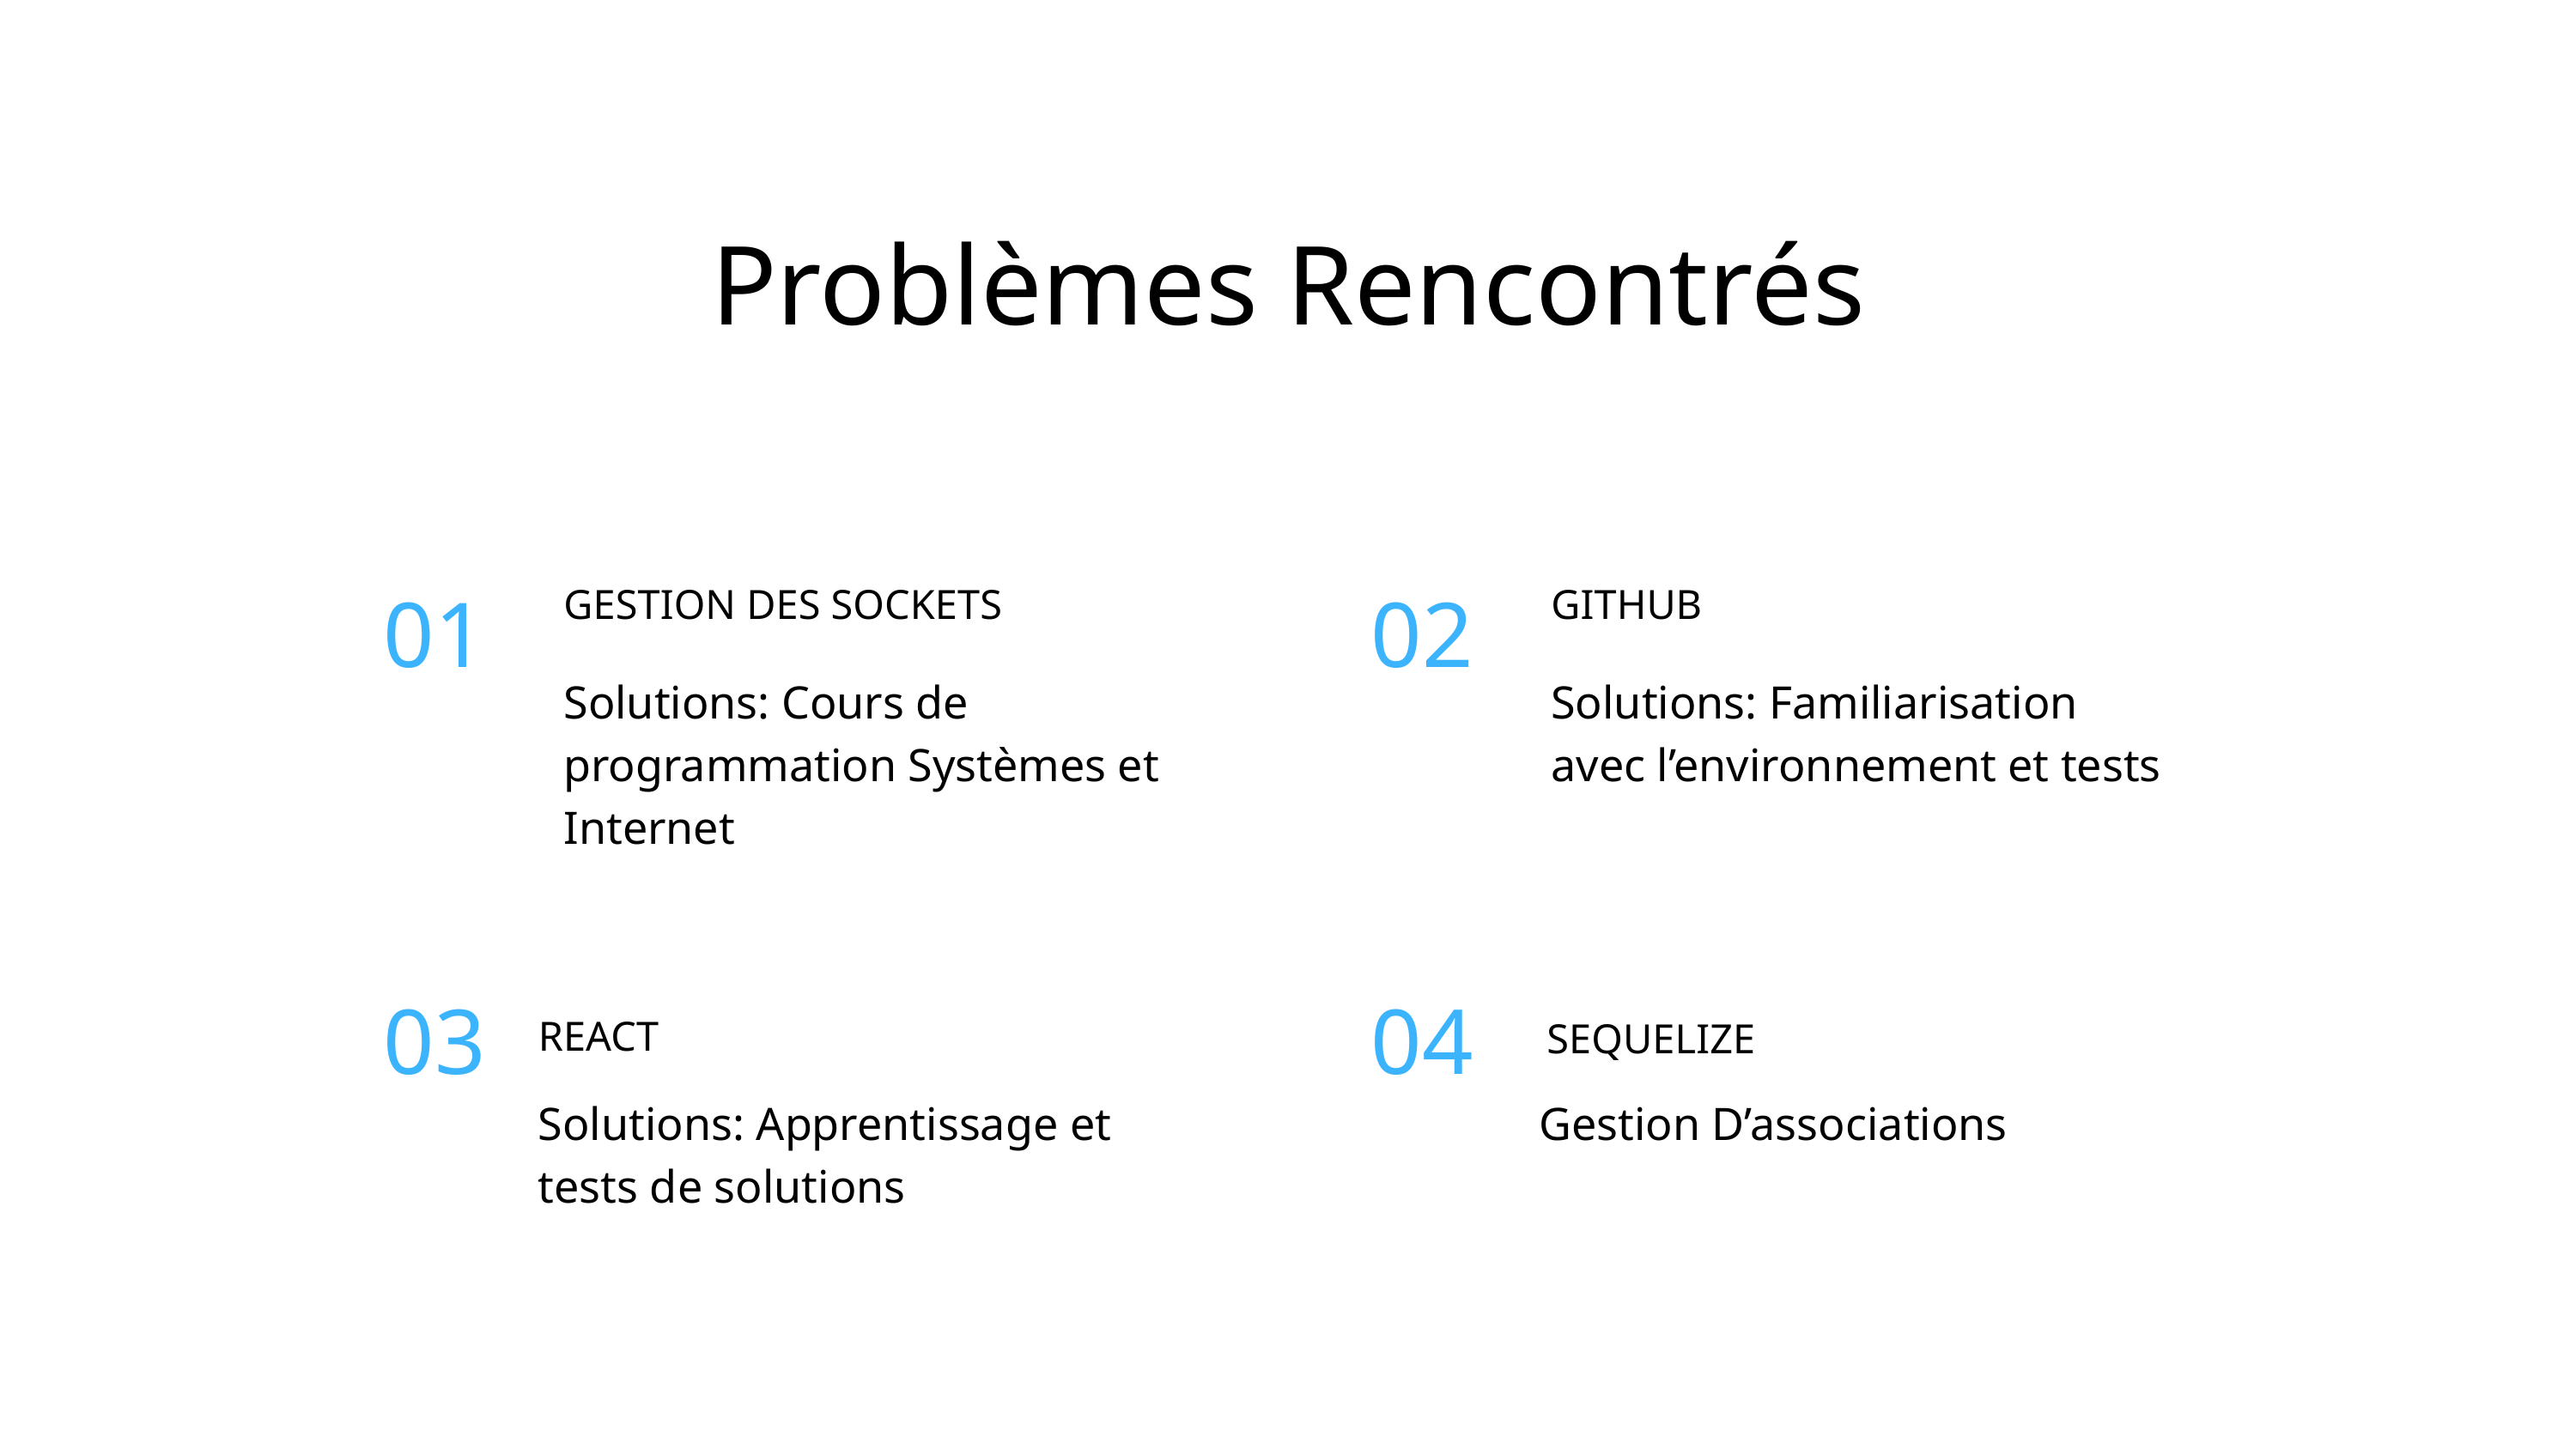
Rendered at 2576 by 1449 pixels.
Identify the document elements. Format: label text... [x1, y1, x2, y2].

text_box 04 [1370, 985, 1504, 1200]
text_box Solutions: Cours de programmation Systèmes et Internet [563, 664, 1187, 853]
text_box Problèmes Rencontrés [402, 215, 2174, 348]
text_box 01 [383, 578, 517, 686]
text_box Solutions: Familiarisation avec l’environnement et tests [1551, 664, 2174, 791]
text_box GITHUB [1551, 579, 2174, 627]
text_box Solutions: Apprentissage et tests de solutions [538, 1087, 1161, 1213]
text_box Gestion D’associations [1539, 1087, 2040, 1150]
text_box 02 [1370, 578, 1504, 686]
text_box REACT [538, 1010, 1161, 1059]
text_box 03 [383, 985, 517, 1093]
text_box SEQUELIZE [1539, 1004, 1764, 1062]
text_box GESTION DES SOCKETS [563, 579, 1187, 627]
